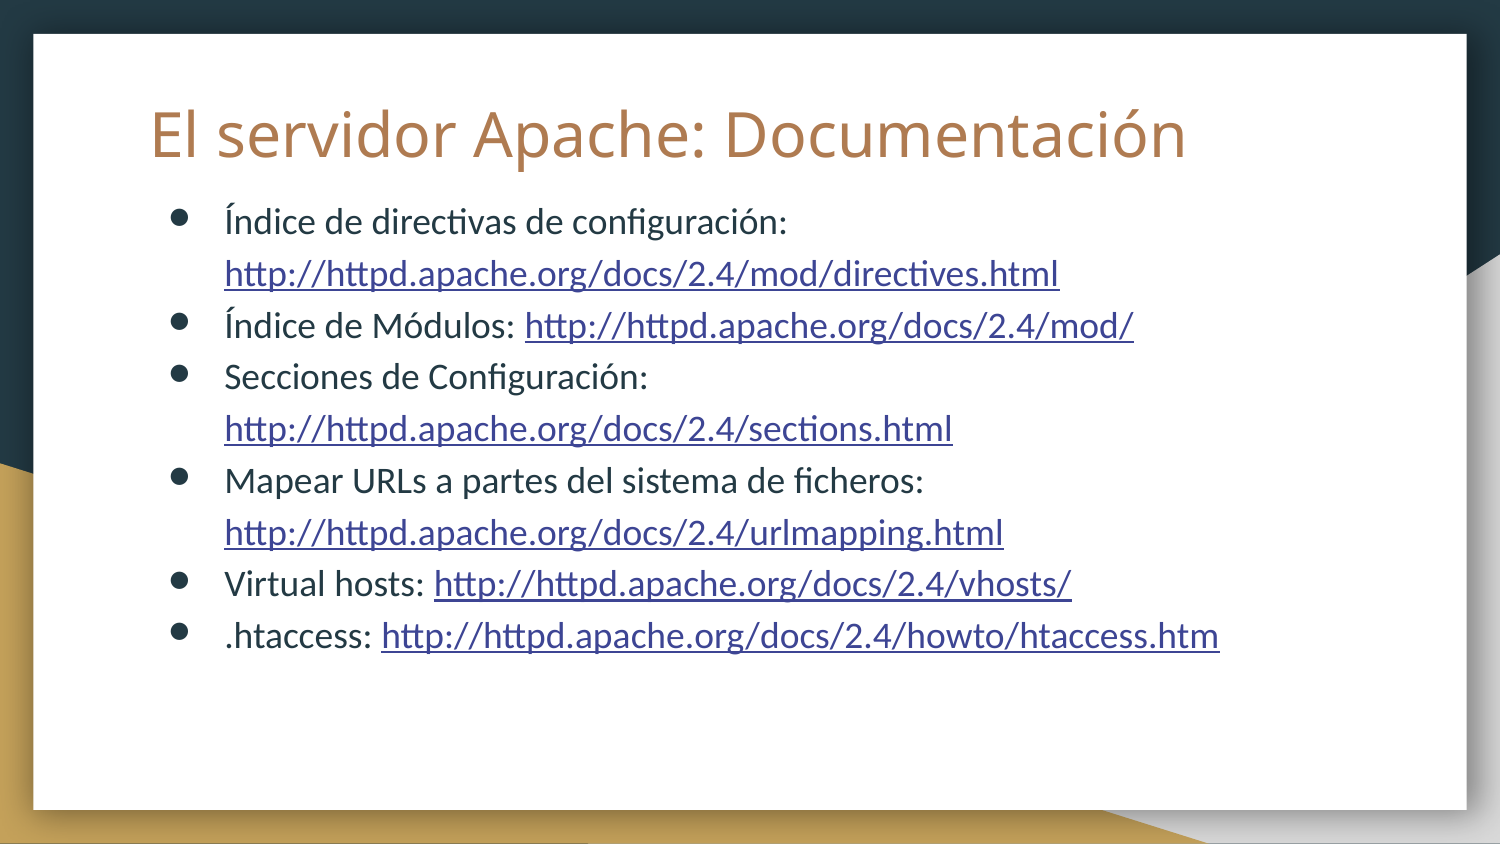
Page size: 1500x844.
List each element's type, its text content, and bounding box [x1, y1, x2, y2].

list Índice de directivas de configuración: http://httpd.apache.org/docs/2.4/mod/directives.html Índice de Módulos: http://httpd.apache.org/docs/2.4/mod/ Secciones de Configuración: http://httpd.apache.org/docs/2.4/sections.html Mapear URLs a partes del sistema de ficheros: http://httpd.apache.org/docs/2.4/urlmapping.html Virtual hosts: http://httpd.apache.org/docs/2.4/vhosts/ .htaccess: http://httpd.apache.org/docs/2.4/howto/htaccess.htm [134, 175, 1376, 676]
title El servidor Apache: Documentación [134, 79, 1366, 175]
